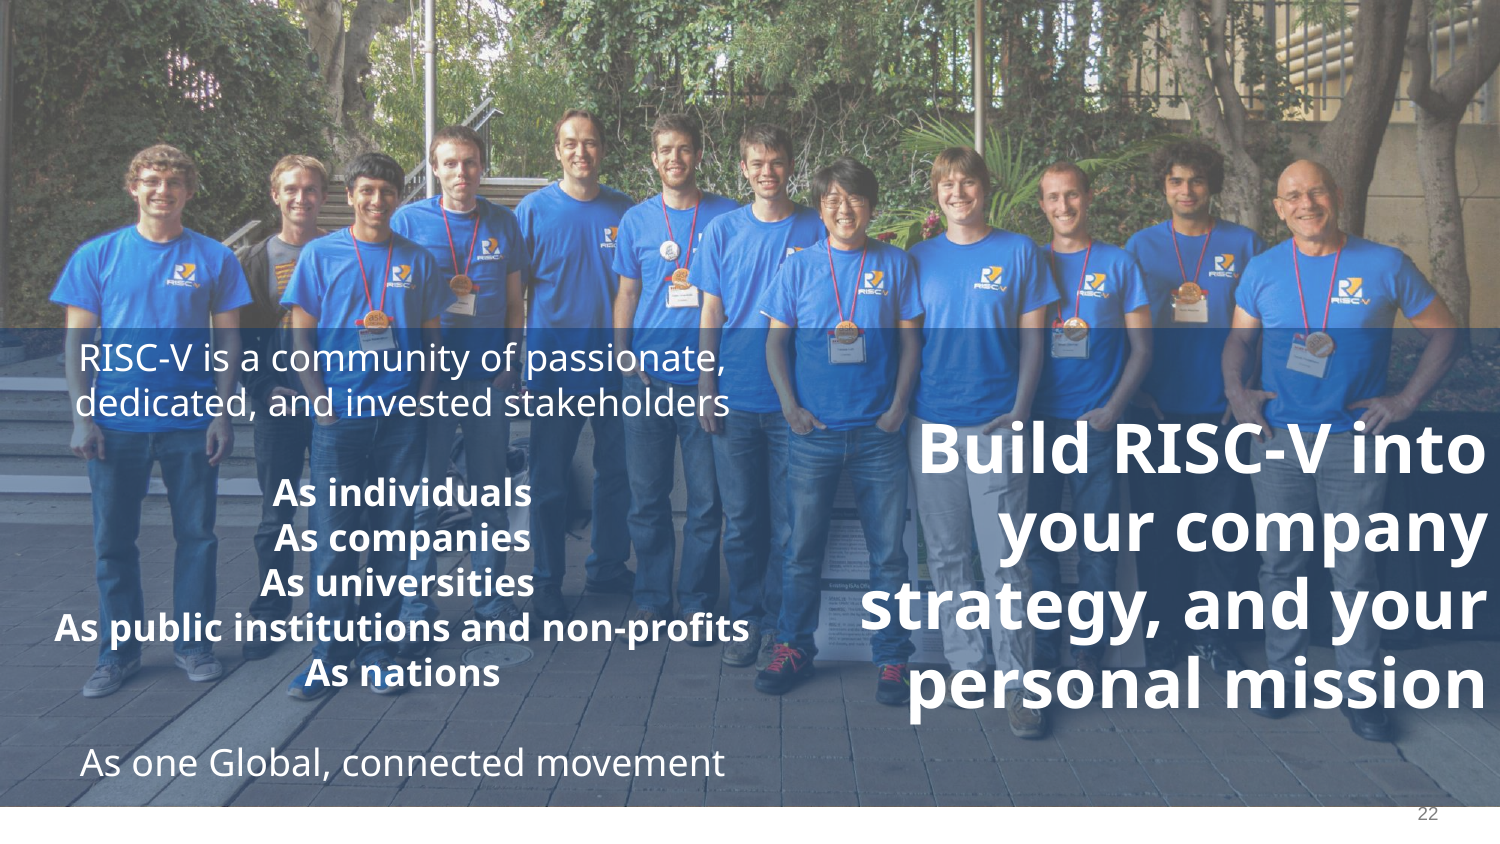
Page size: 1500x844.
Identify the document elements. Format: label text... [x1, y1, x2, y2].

picture [0, 0, 1500, 807]
slide_number 22 [1100, 816, 1450, 830]
